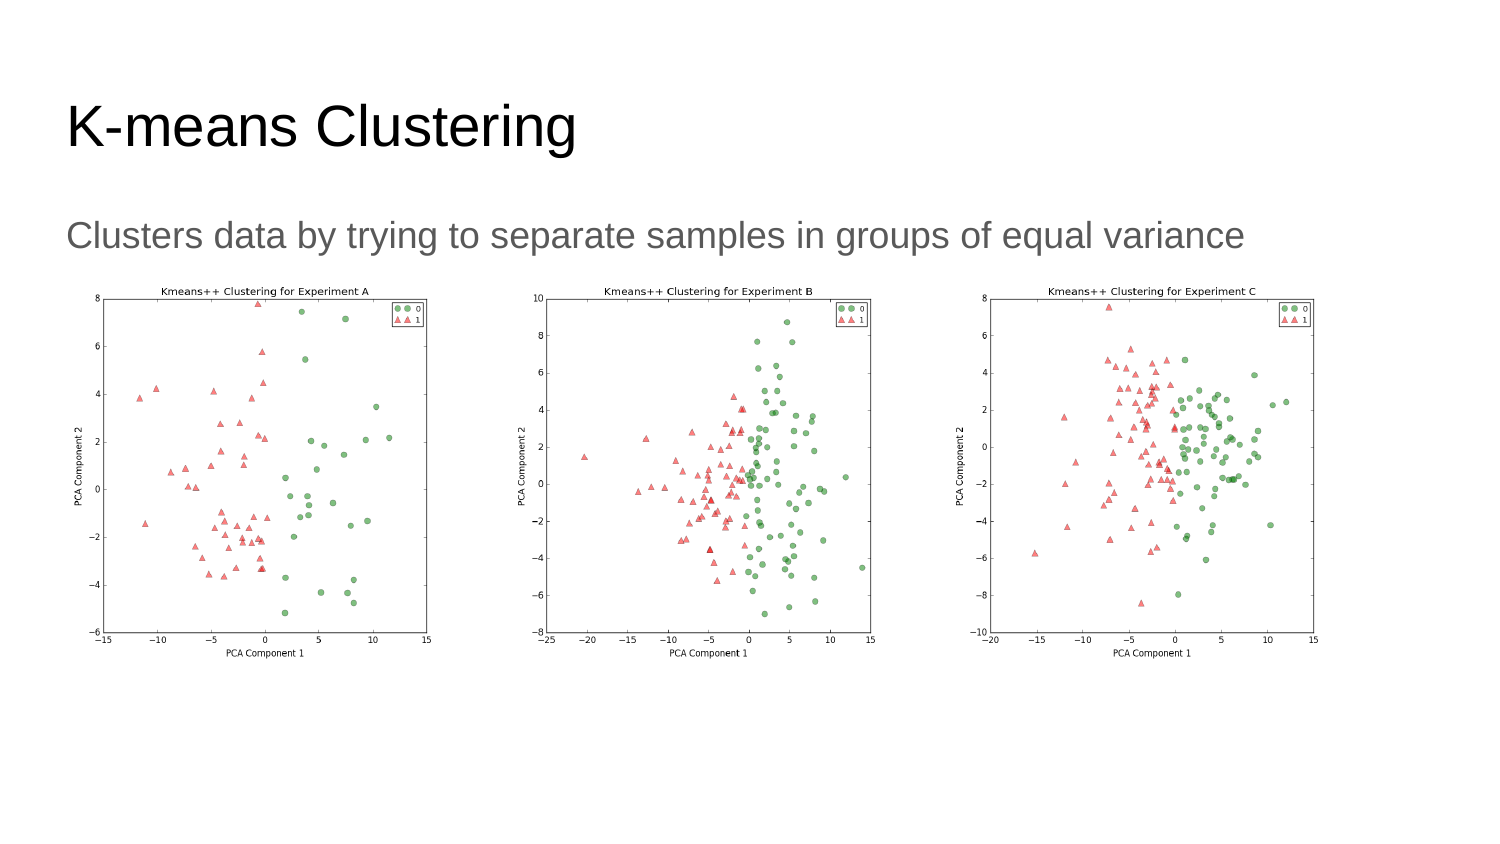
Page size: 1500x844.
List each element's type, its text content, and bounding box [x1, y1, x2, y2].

picture [50, 256, 469, 674]
picture [937, 256, 1356, 674]
picture [494, 256, 912, 674]
title K-means Clustering [51, 72, 1449, 167]
list Clusters data by trying to separate samples in groups of equal variance [51, 189, 1449, 750]
